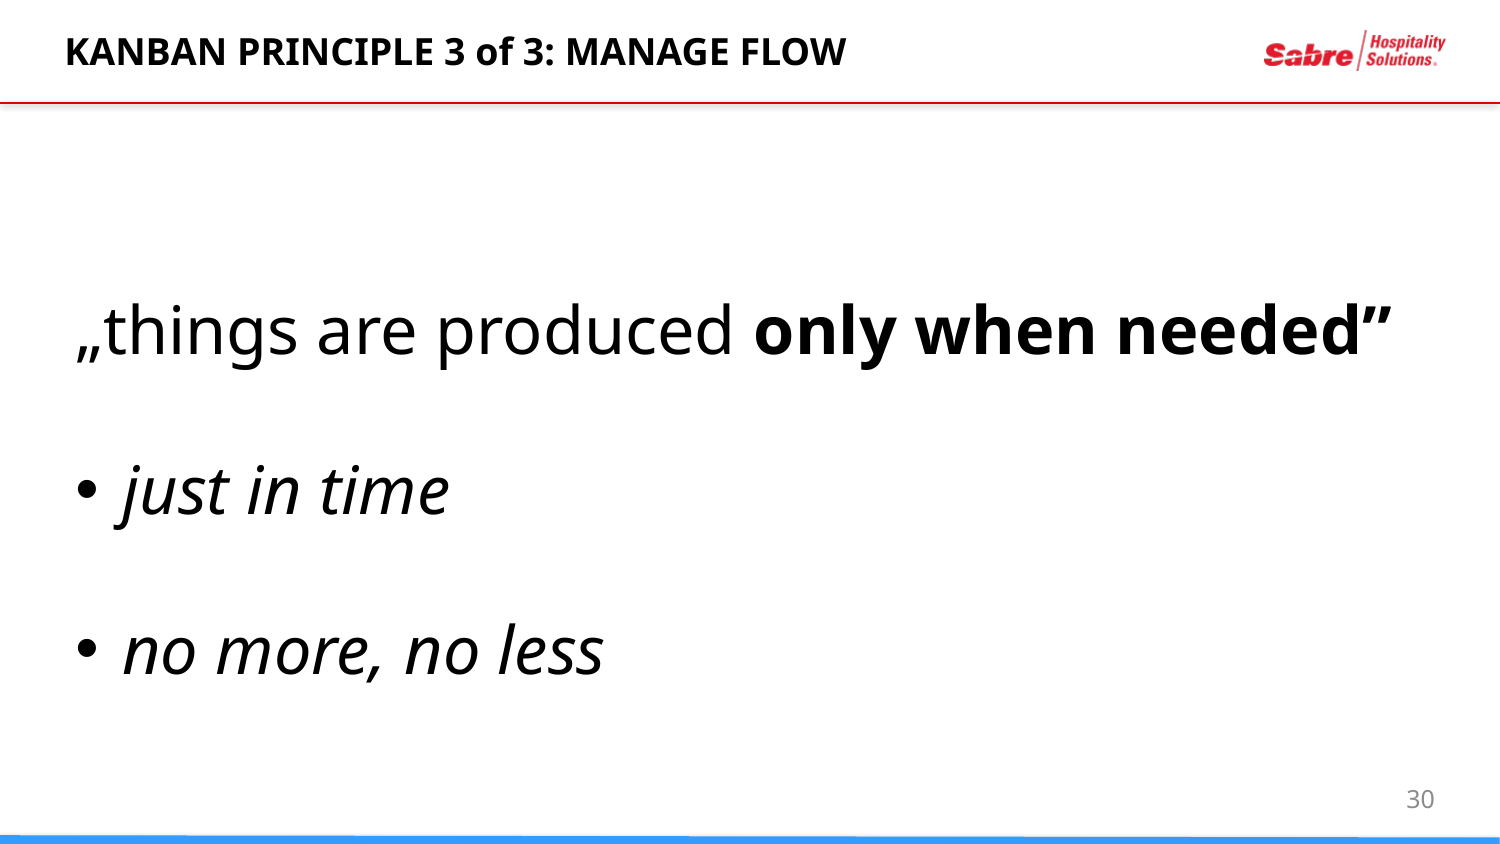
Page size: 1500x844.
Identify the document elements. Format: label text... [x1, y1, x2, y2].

title KANBAN PRINCIPLE 3 of 3: MANAGE FLOW [64, 28, 1153, 103]
text_box „things are produced only when needed” just in time no more, no less [60, 200, 1408, 696]
slide_number 30 [1099, 777, 1450, 823]
picture [1264, 30, 1446, 71]
